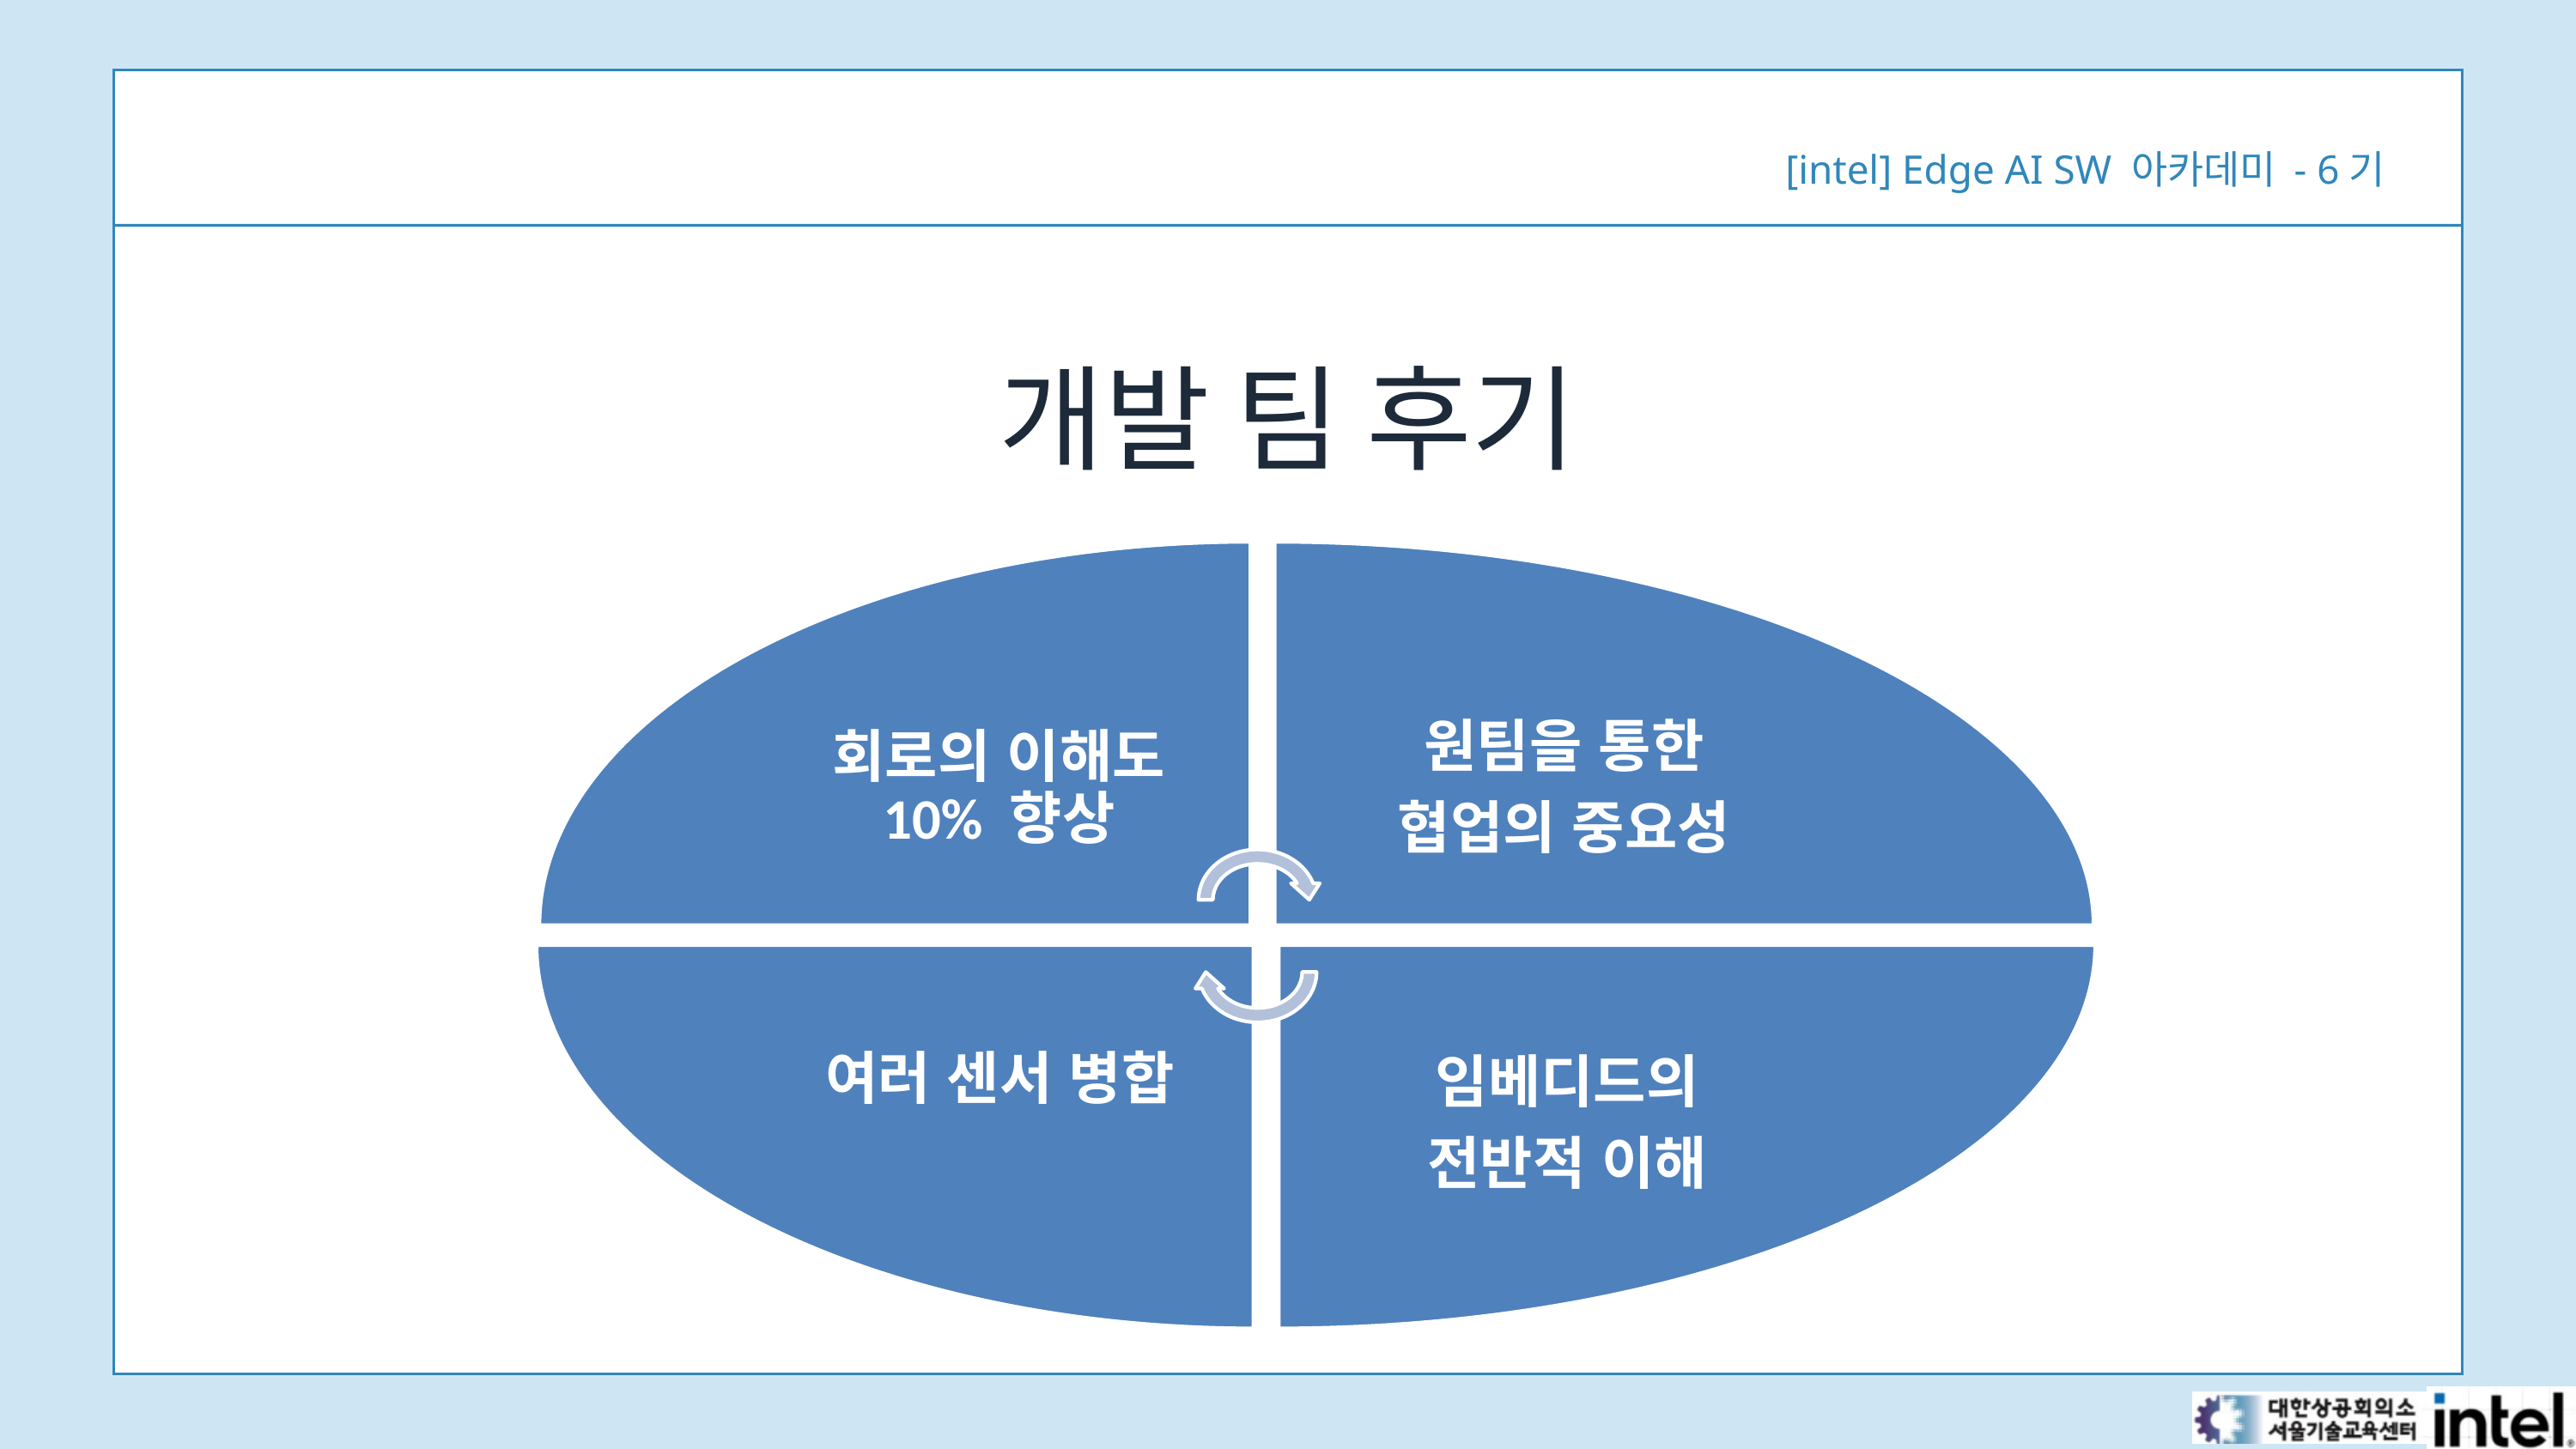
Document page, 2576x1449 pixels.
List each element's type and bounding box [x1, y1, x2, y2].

text_box [113, 69, 2463, 491]
picture [2192, 1386, 2576, 1449]
text_box [109, 493, 2463, 1379]
